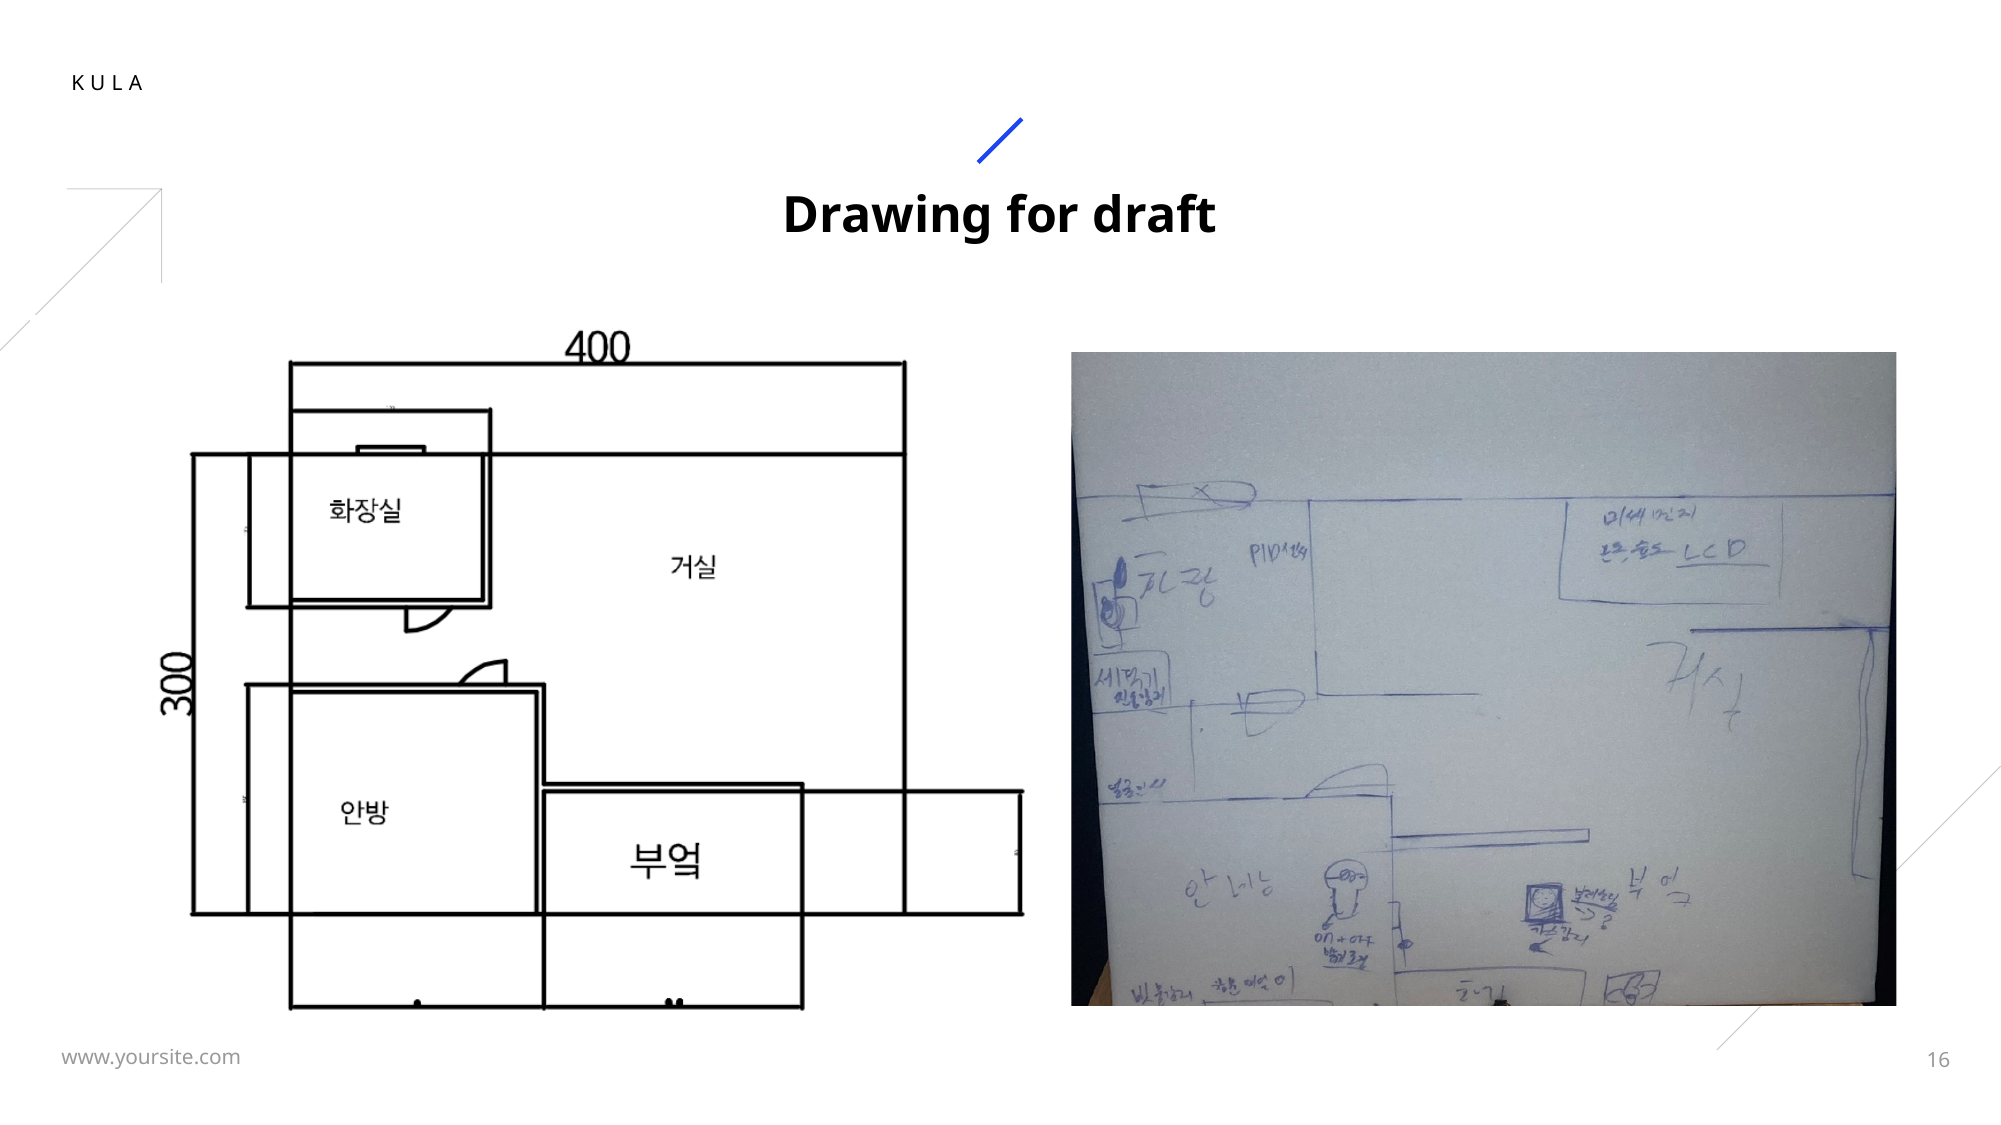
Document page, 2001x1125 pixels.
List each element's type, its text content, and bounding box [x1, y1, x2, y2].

title Drawing for draft [282, 162, 1717, 268]
slide_number 16 [1896, 1042, 1981, 1080]
picture [30, 315, 1897, 1043]
